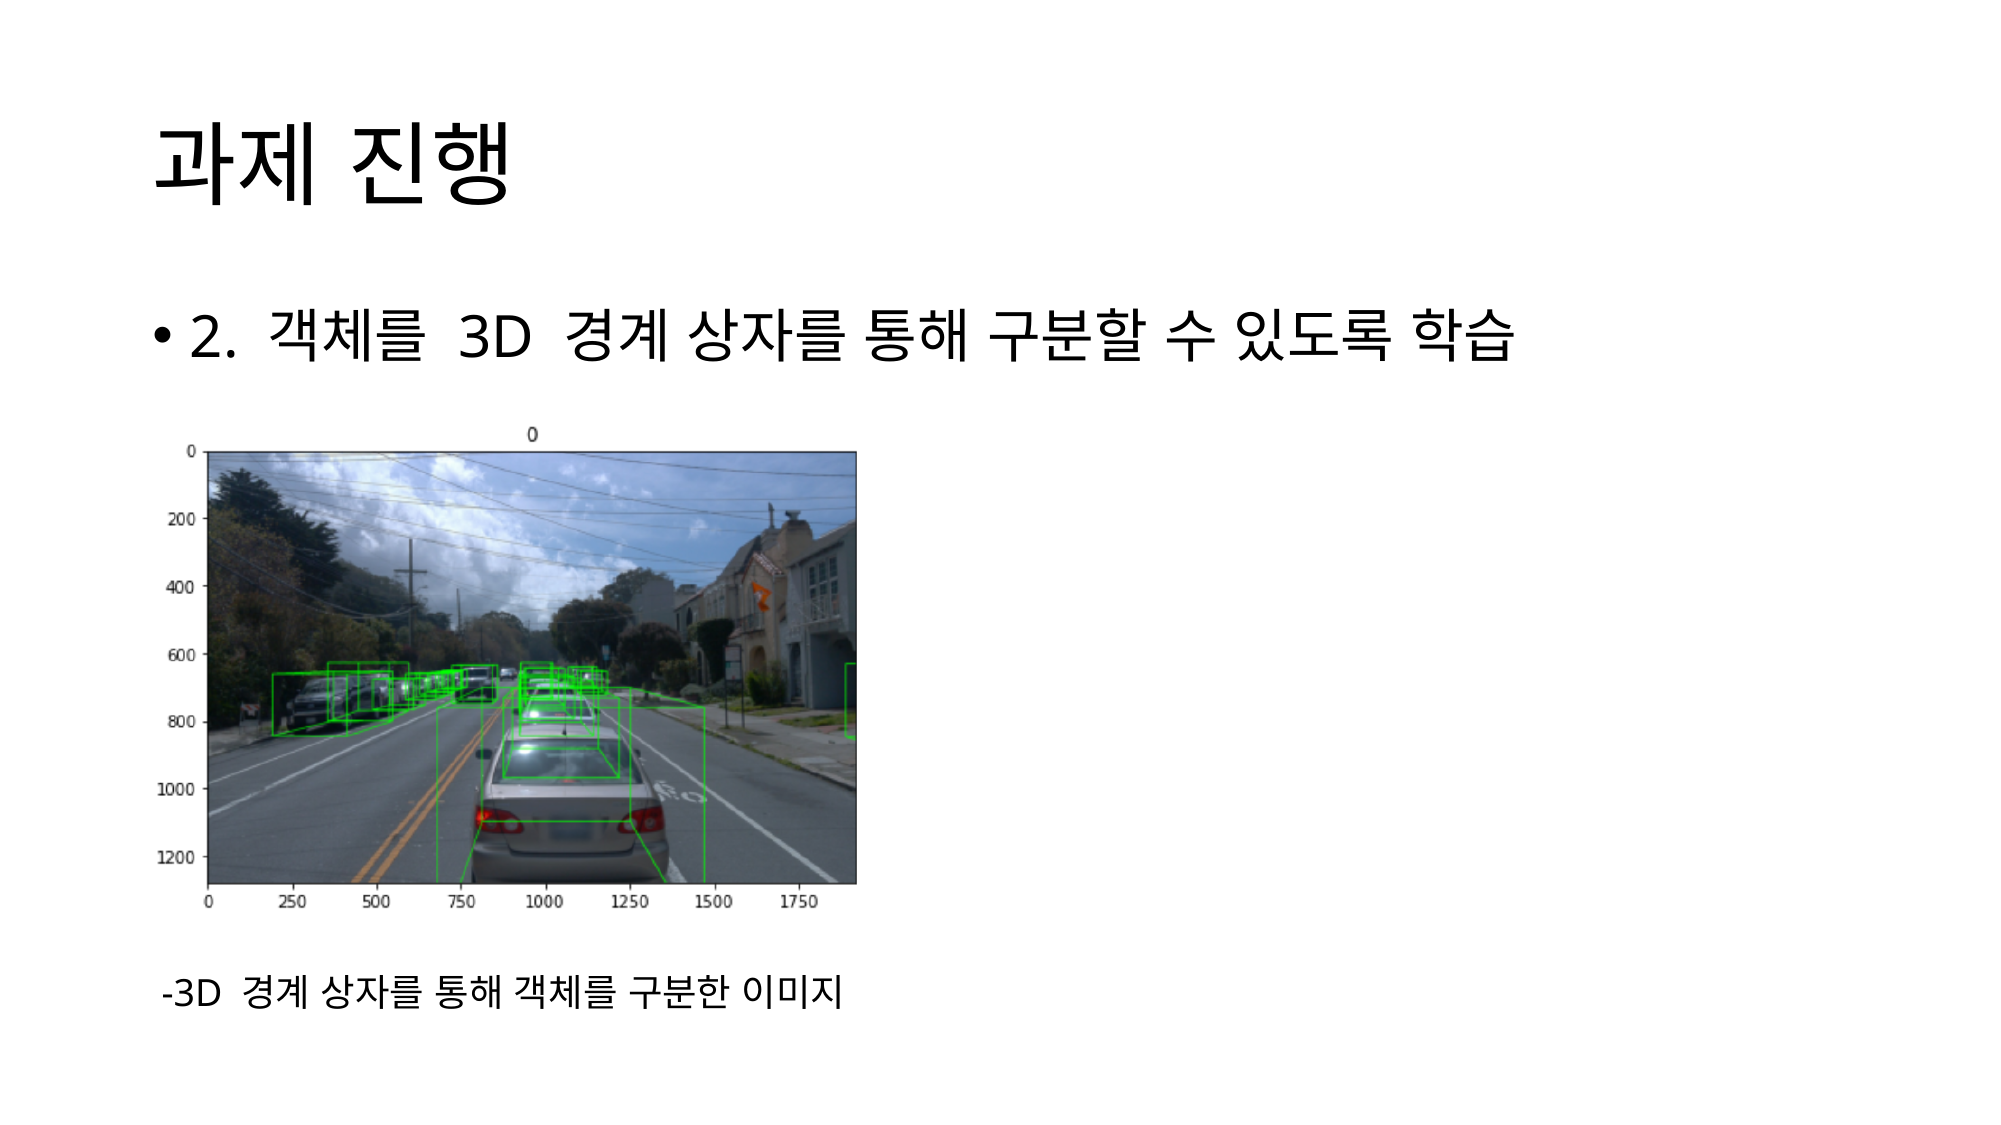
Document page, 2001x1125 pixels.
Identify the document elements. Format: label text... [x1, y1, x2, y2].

title 과제 진행 [137, 59, 1863, 278]
list 2. 객체를 3D 경계 상자를 통해 구분할 수 있도록 학습 [137, 299, 1863, 383]
text_box -3D 경계 상자를 통해 객체를 구분한 이미지 [146, 934, 1311, 1040]
picture [137, 416, 894, 923]
